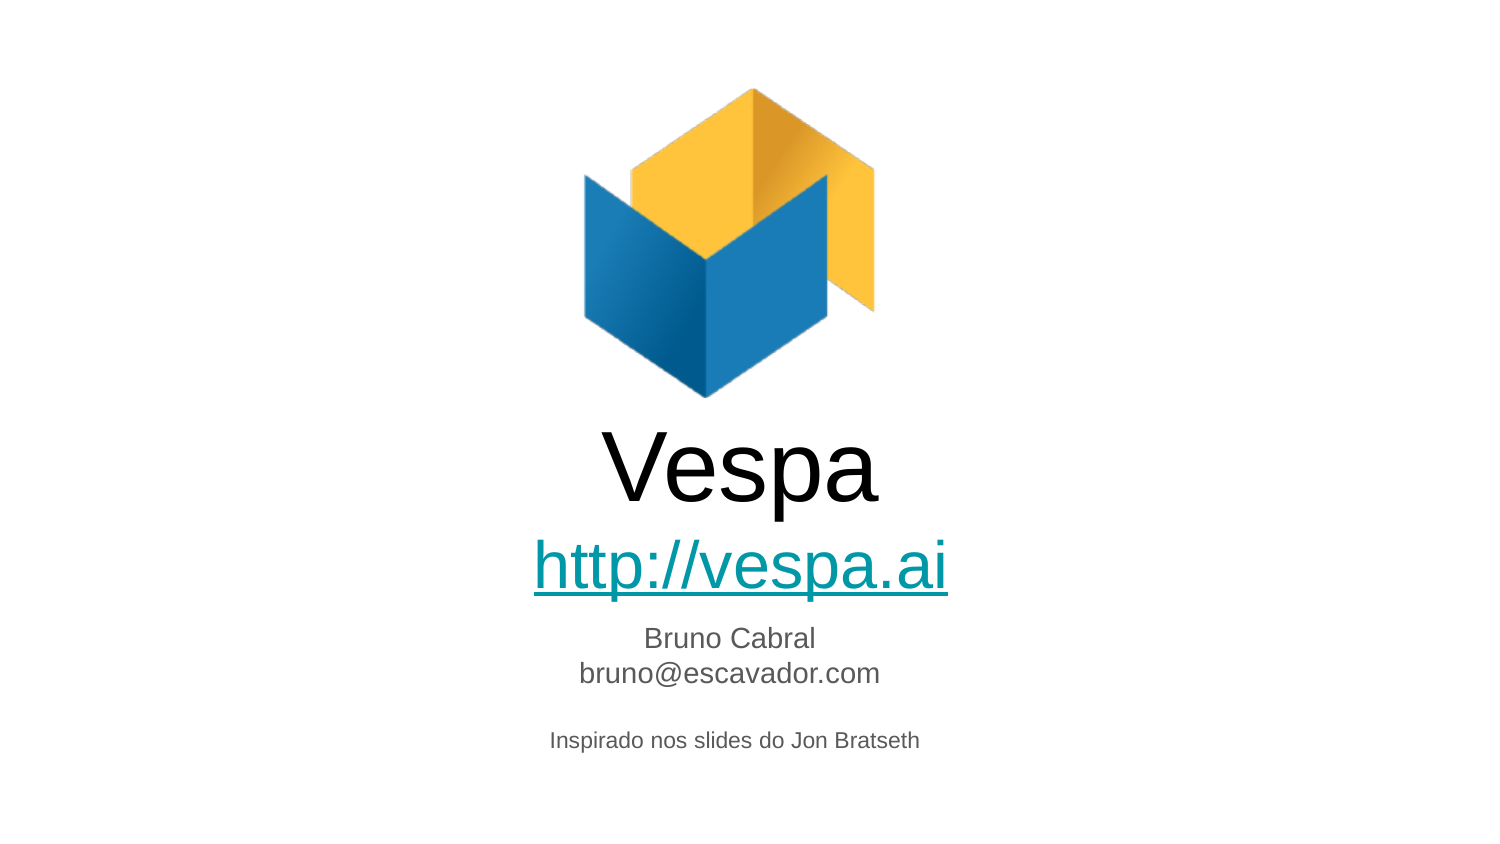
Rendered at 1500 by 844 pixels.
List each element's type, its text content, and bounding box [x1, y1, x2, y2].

text_box Bruno Cabral bruno@escavador.com [445, 604, 1015, 674]
subtitle Inspirado nos slides do Jon Bratseth [450, 711, 1020, 781]
picture [573, 86, 887, 400]
title Vespa http://vespa.ai [50, 421, 1432, 617]
